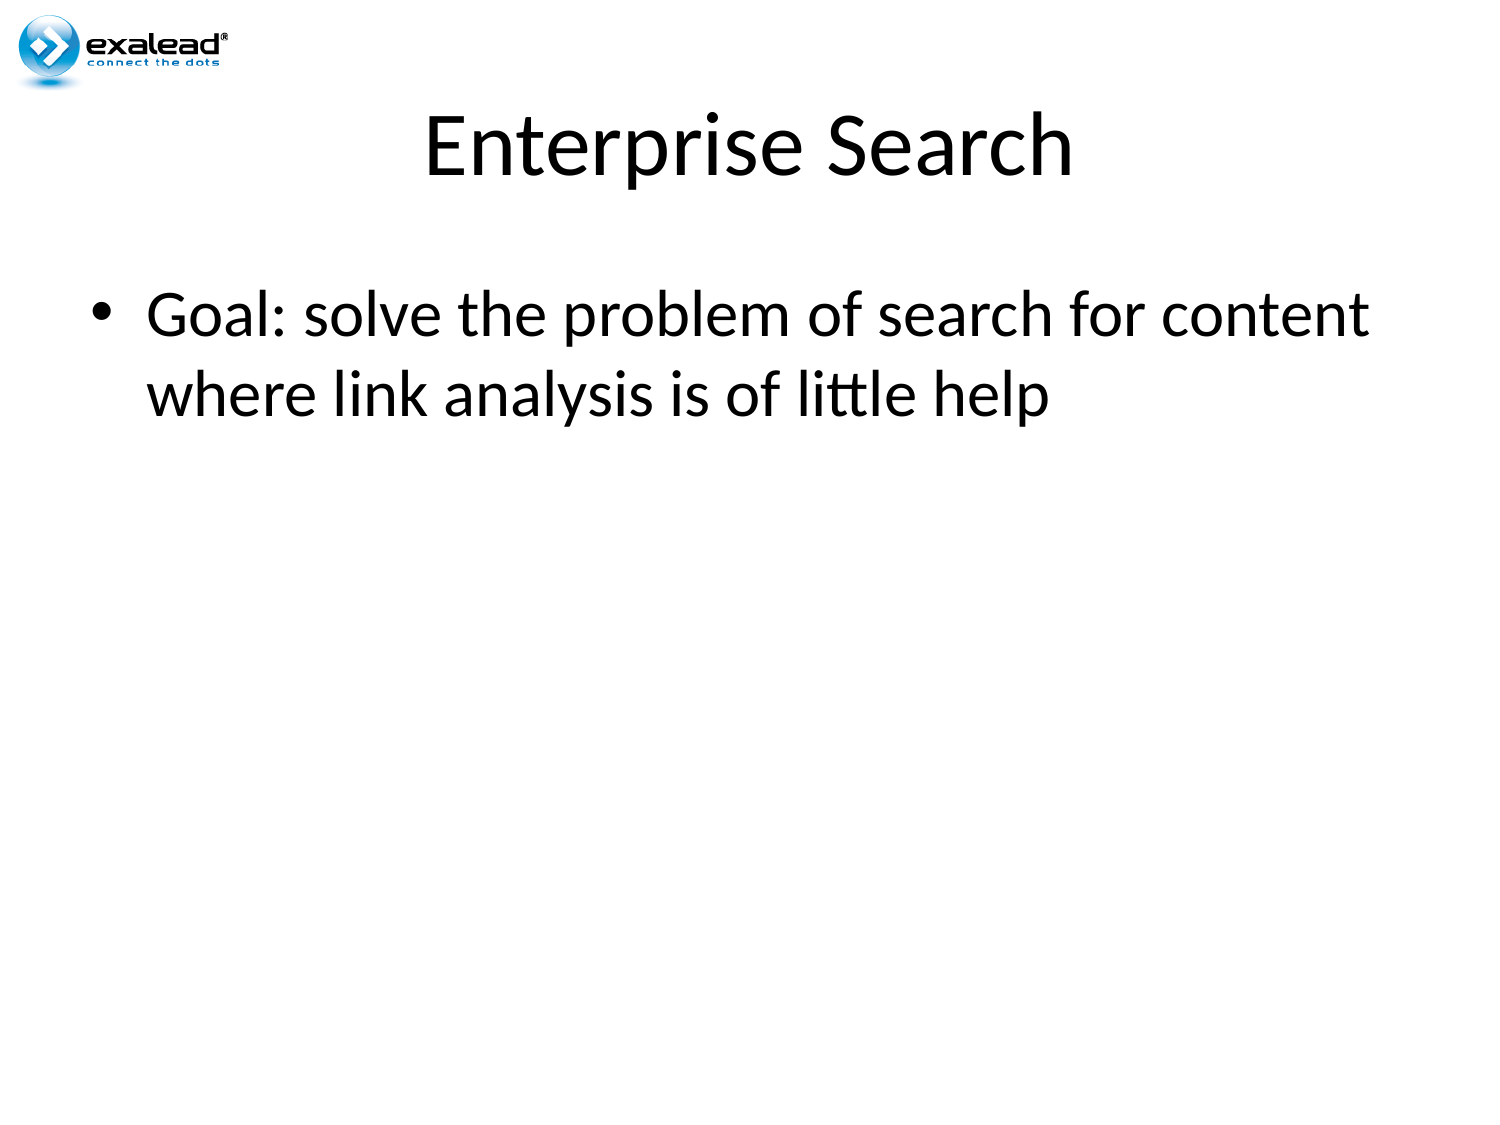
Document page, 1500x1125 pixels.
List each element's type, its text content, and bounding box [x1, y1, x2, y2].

list Goal: solve the problem of search for content where link analysis is of little help [75, 262, 1425, 1005]
picture [14, 15, 228, 92]
title Enterprise Search [75, 45, 1425, 233]
